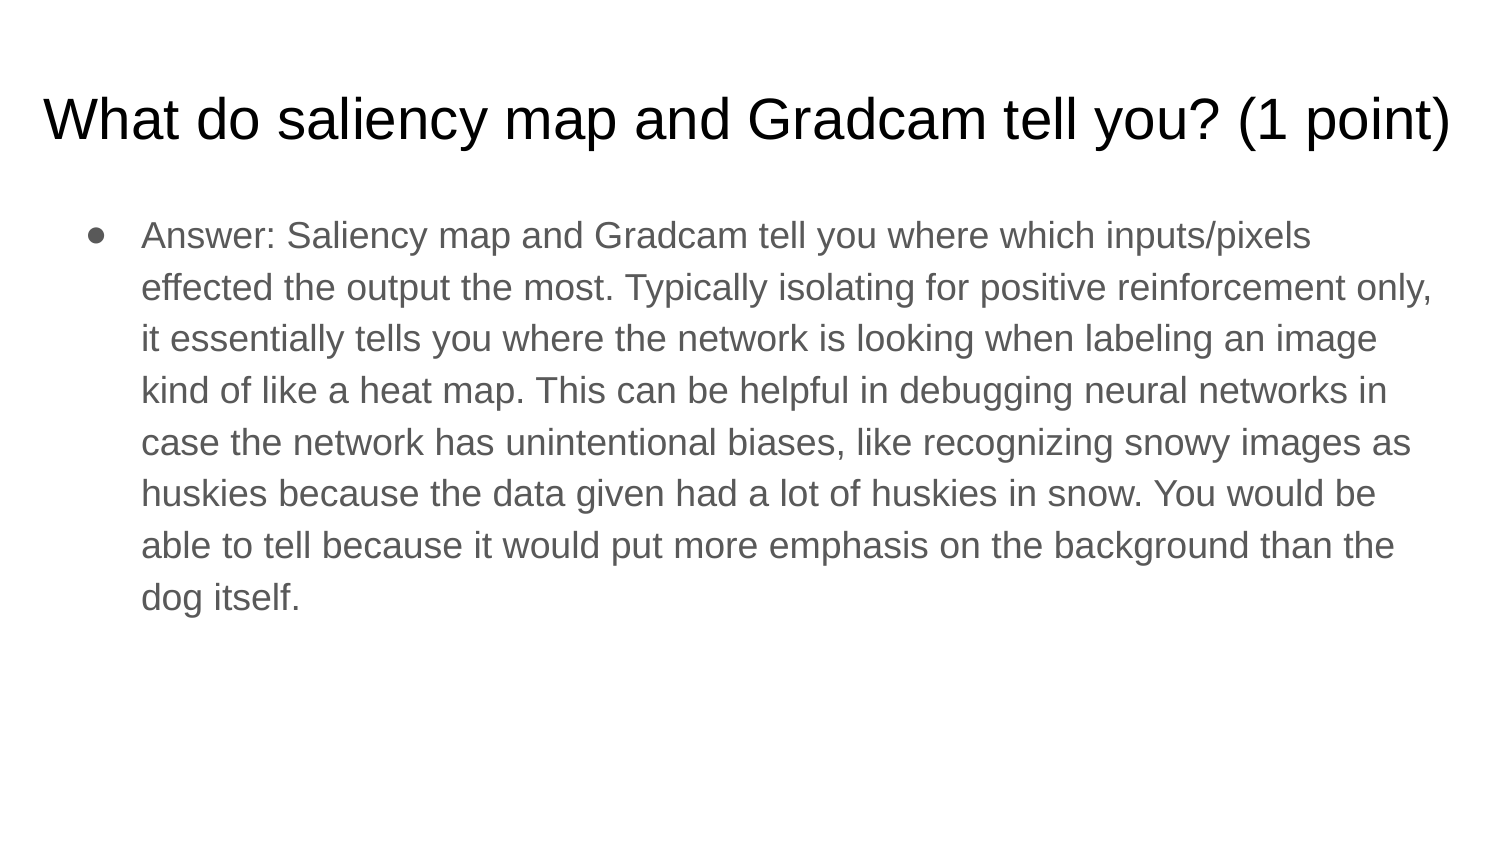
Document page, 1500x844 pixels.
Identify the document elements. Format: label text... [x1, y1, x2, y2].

title What do saliency map and Gradcam tell you? (1 point) [28, 66, 1500, 161]
list Answer: Saliency map and Gradcam tell you where which inputs/pixels effected the output the most. Typically isolating for positive reinforcement only, it essentially tells you where the network is looking when labeling an image kind of like a heat map. This can be helpful in debugging neural networks in case the network has unintentional biases, like recognizing snowy images as huskies because the data given had a lot of huskies in snow. You would be able to tell because it would put more emphasis on the background than the dog itself. [51, 189, 1449, 750]
